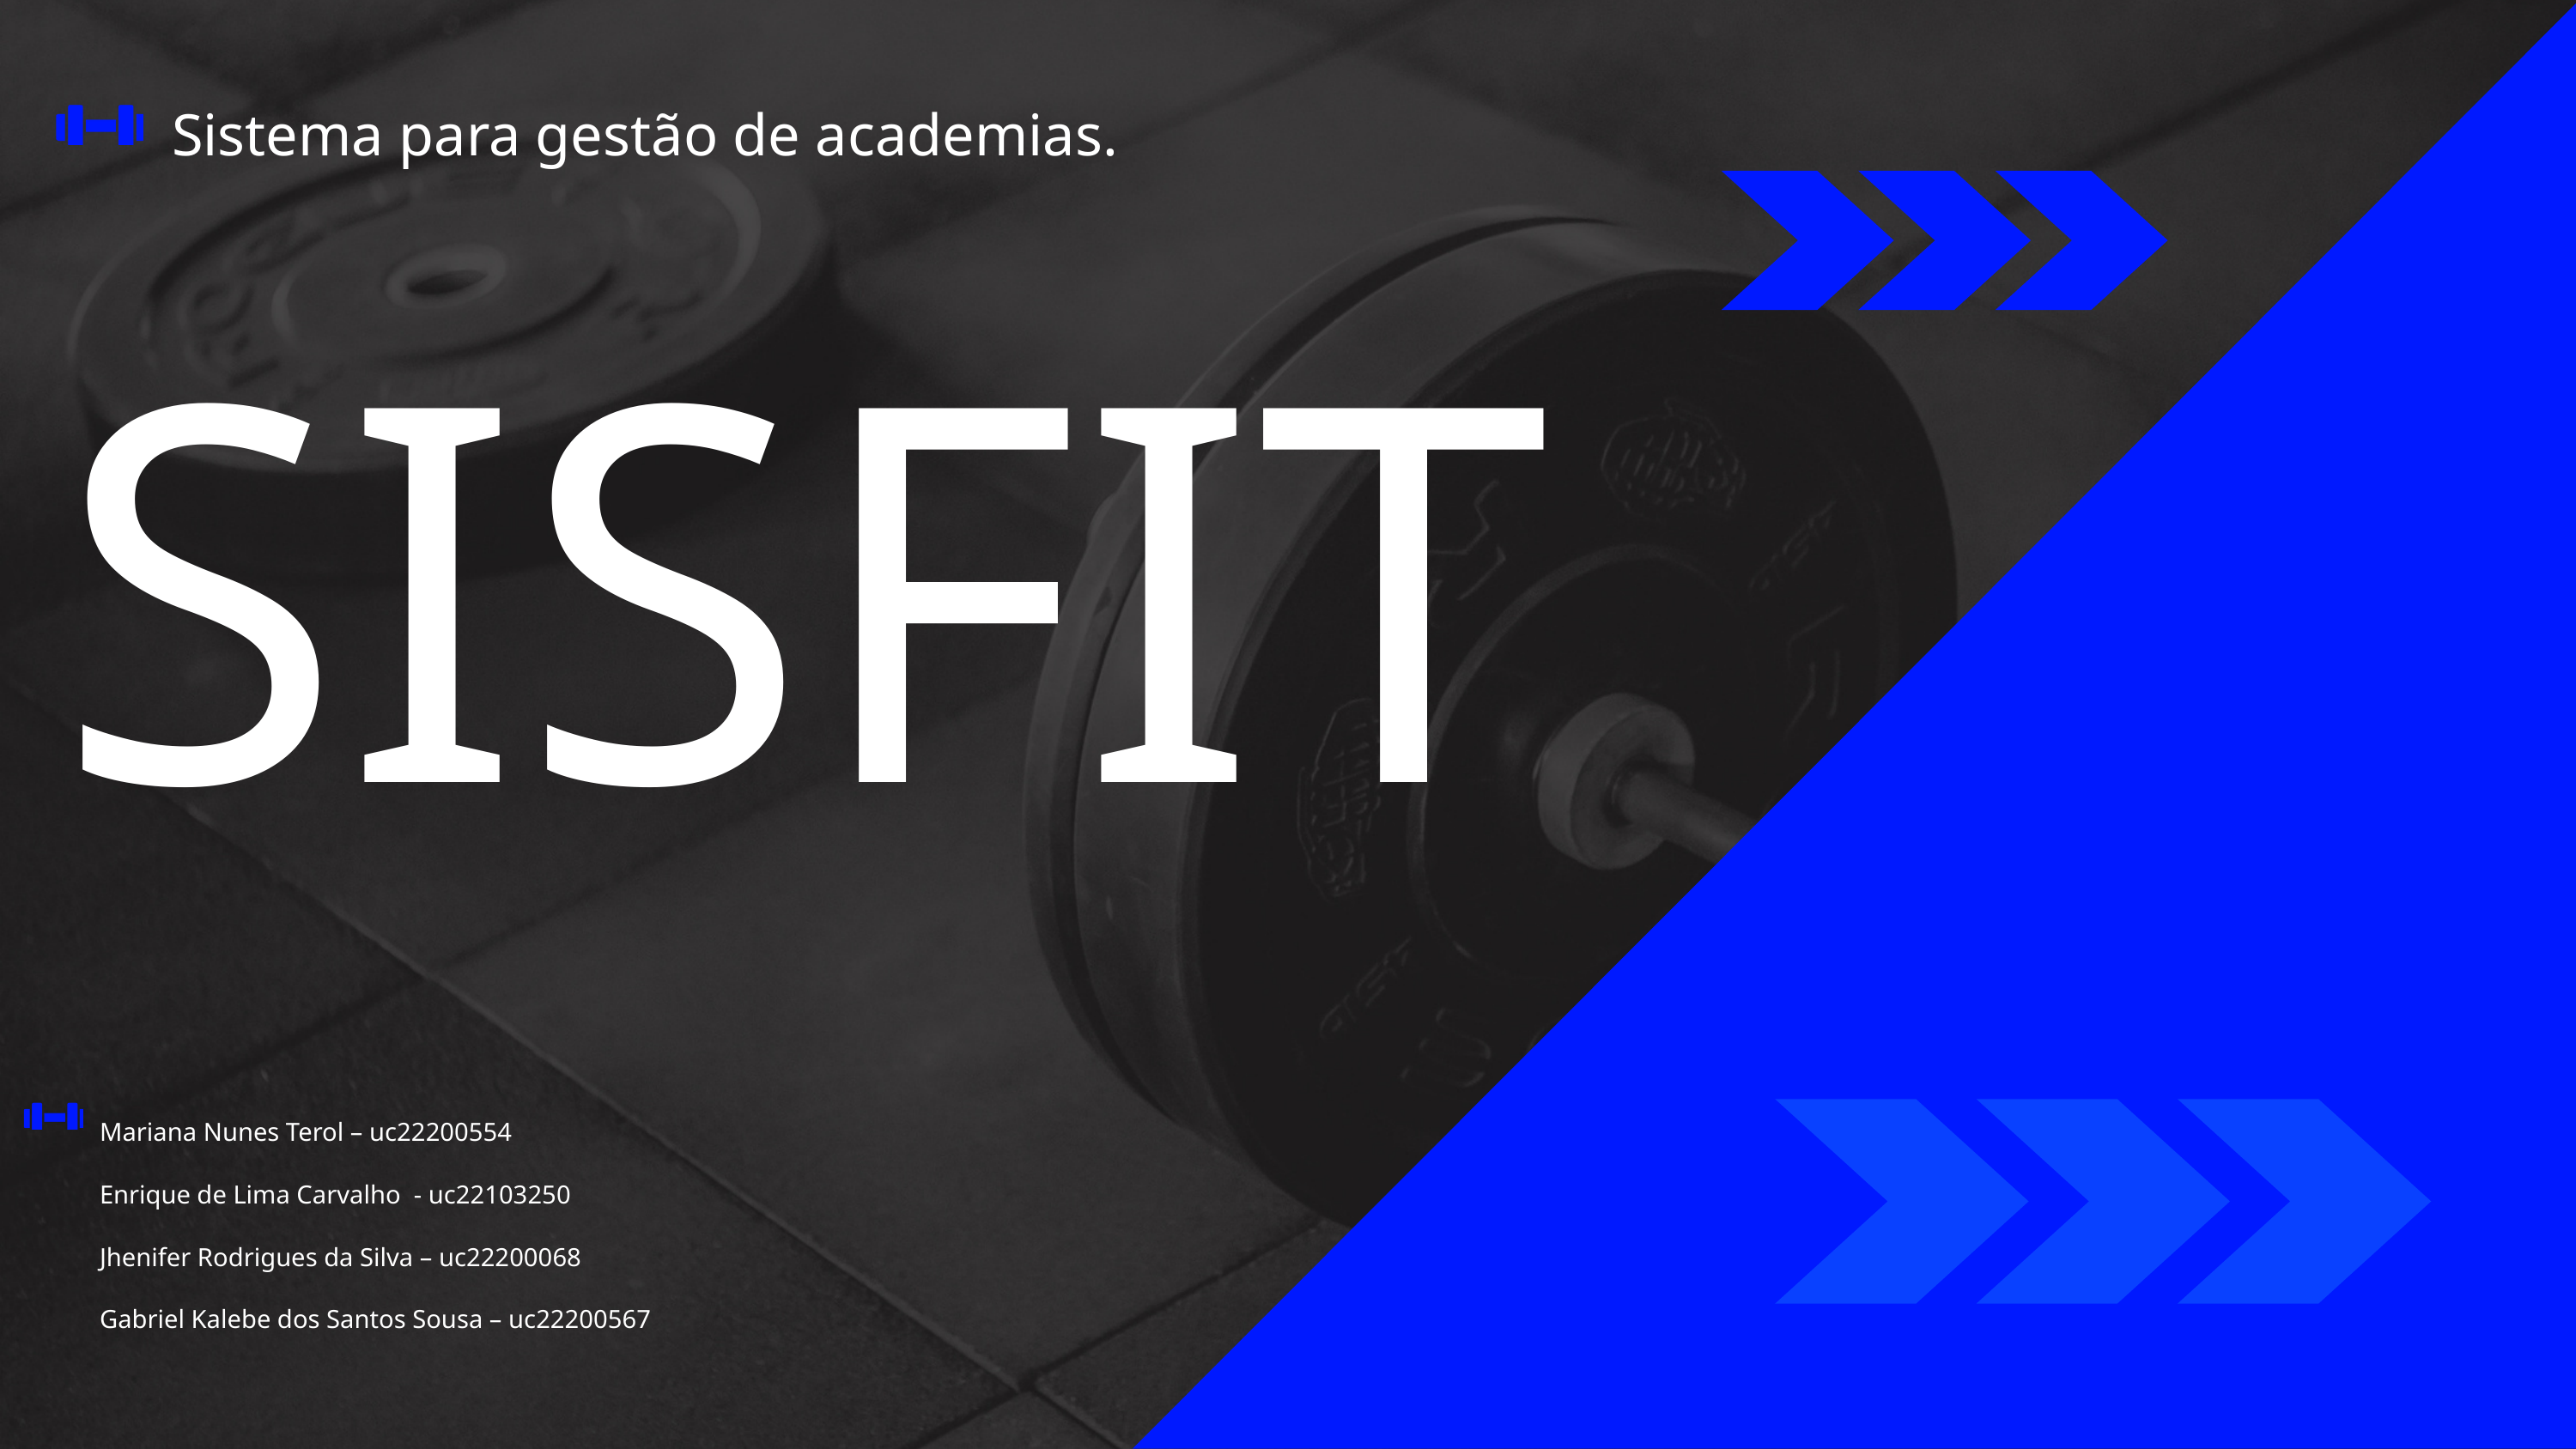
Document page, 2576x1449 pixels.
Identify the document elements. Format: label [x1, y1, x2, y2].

text_box [1995, 170, 2168, 311]
picture [0, 0, 2576, 1449]
text_box [1131, 1, 2576, 1448]
text_box [1857, 170, 1994, 311]
text_box [1774, 1099, 1974, 1304]
text_box [2177, 1099, 2432, 1304]
text_box [1721, 170, 1856, 311]
text_box [1976, 1099, 2175, 1304]
